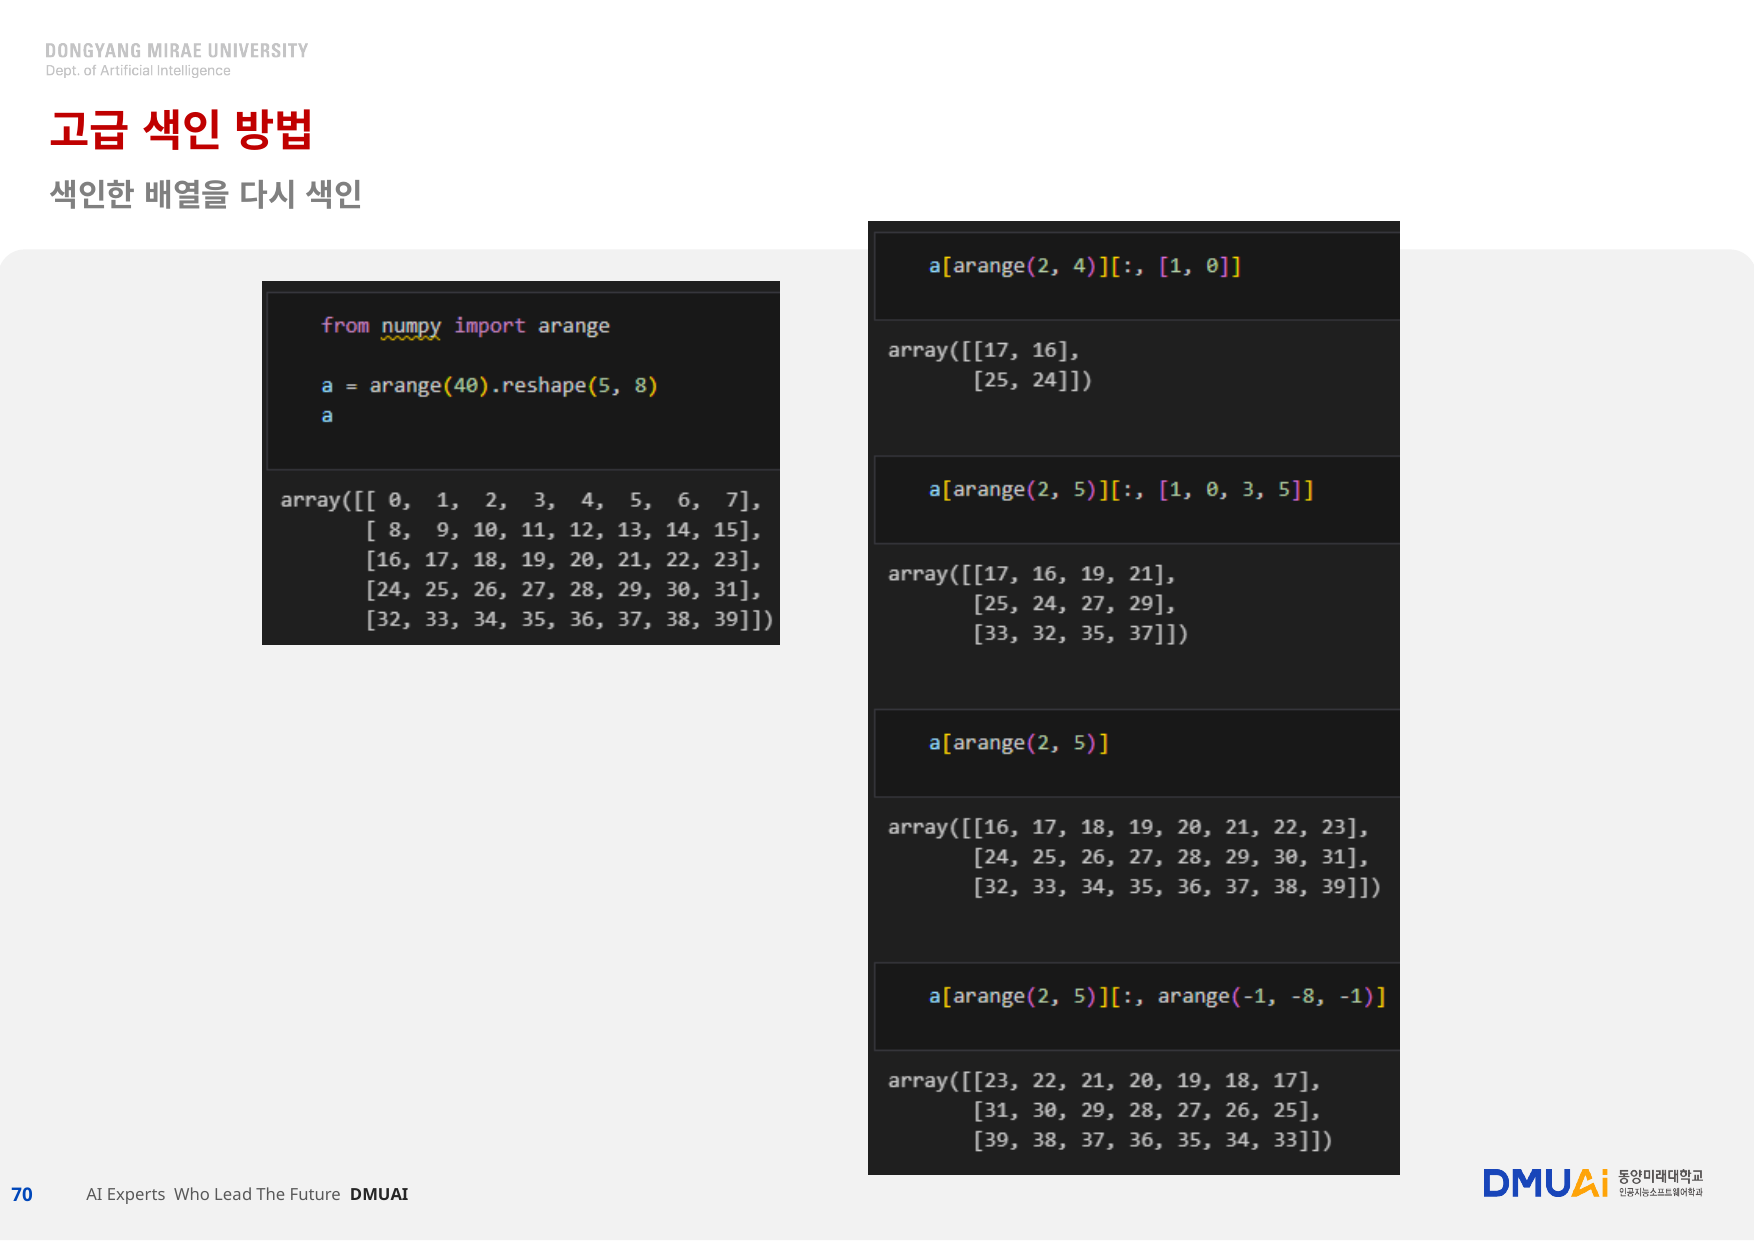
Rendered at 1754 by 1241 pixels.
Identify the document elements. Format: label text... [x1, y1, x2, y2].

picture [1484, 1169, 1703, 1197]
picture [46, 43, 308, 78]
list 색인한 배열을 다시 색인 [34, 171, 1754, 222]
picture [868, 221, 1400, 1175]
picture [262, 281, 780, 645]
title 고급 색인 방법 [34, 101, 1754, 157]
